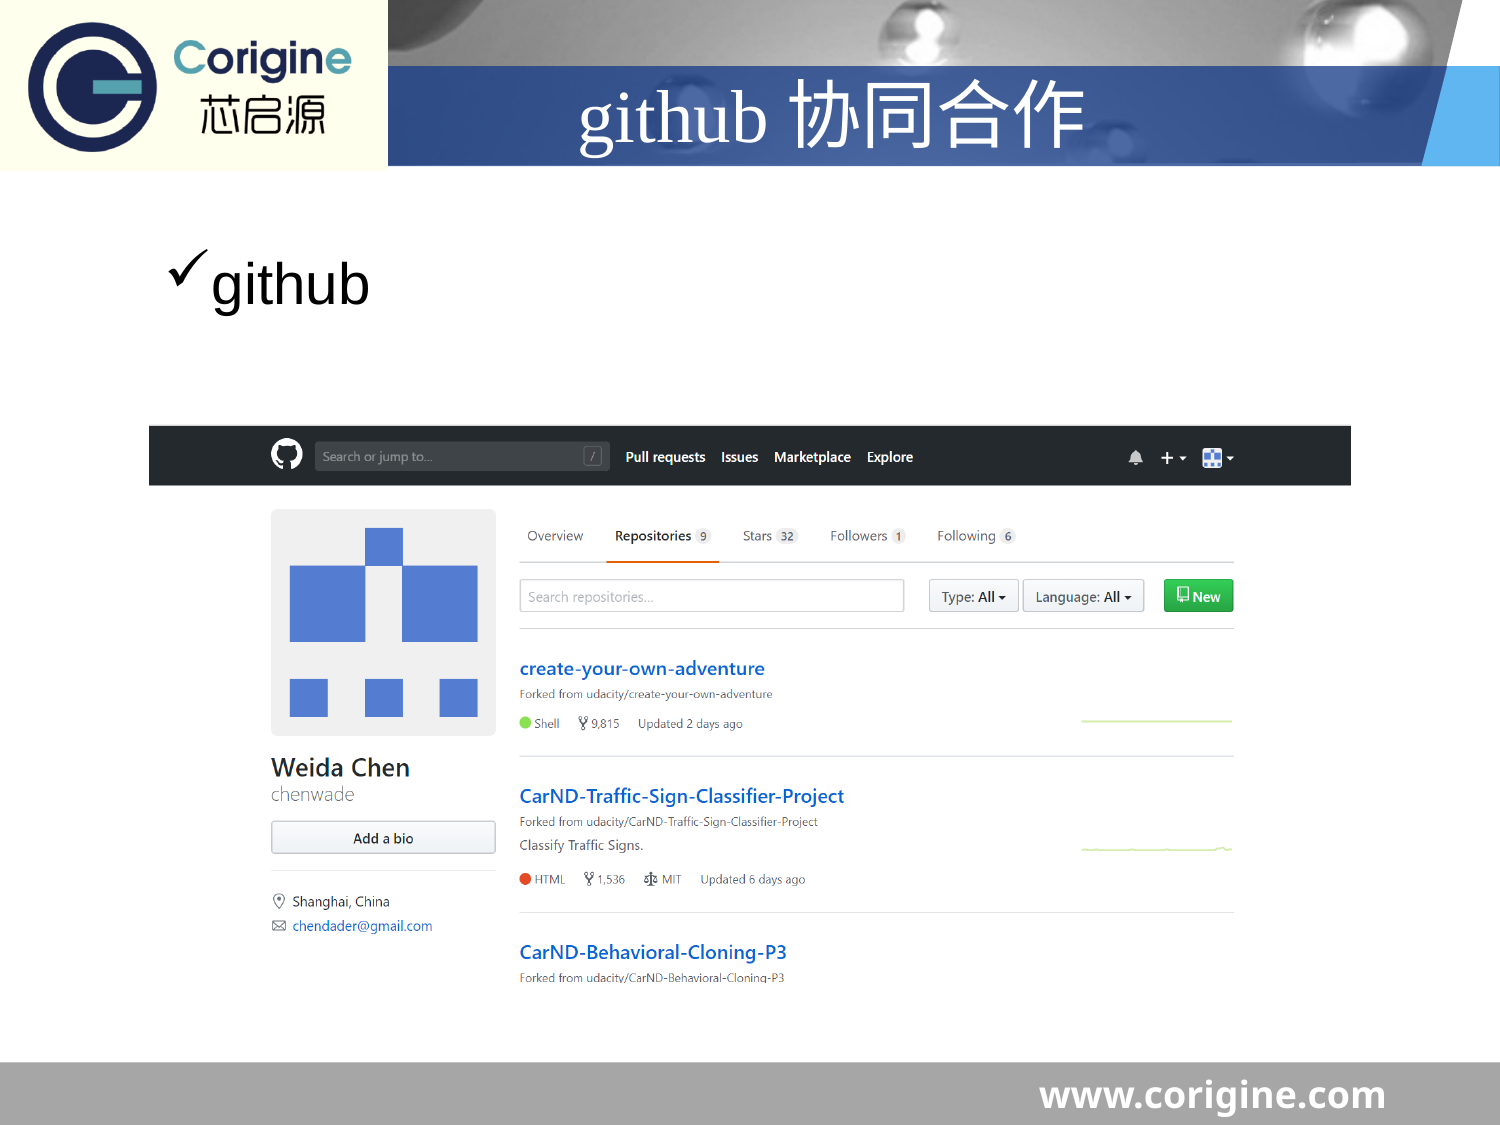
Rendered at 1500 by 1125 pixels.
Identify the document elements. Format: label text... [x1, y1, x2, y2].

text_box github [148, 238, 1435, 324]
picture [0, 0, 1463, 171]
picture [148, 424, 1352, 983]
title github协同合作 [386, 59, 1500, 164]
